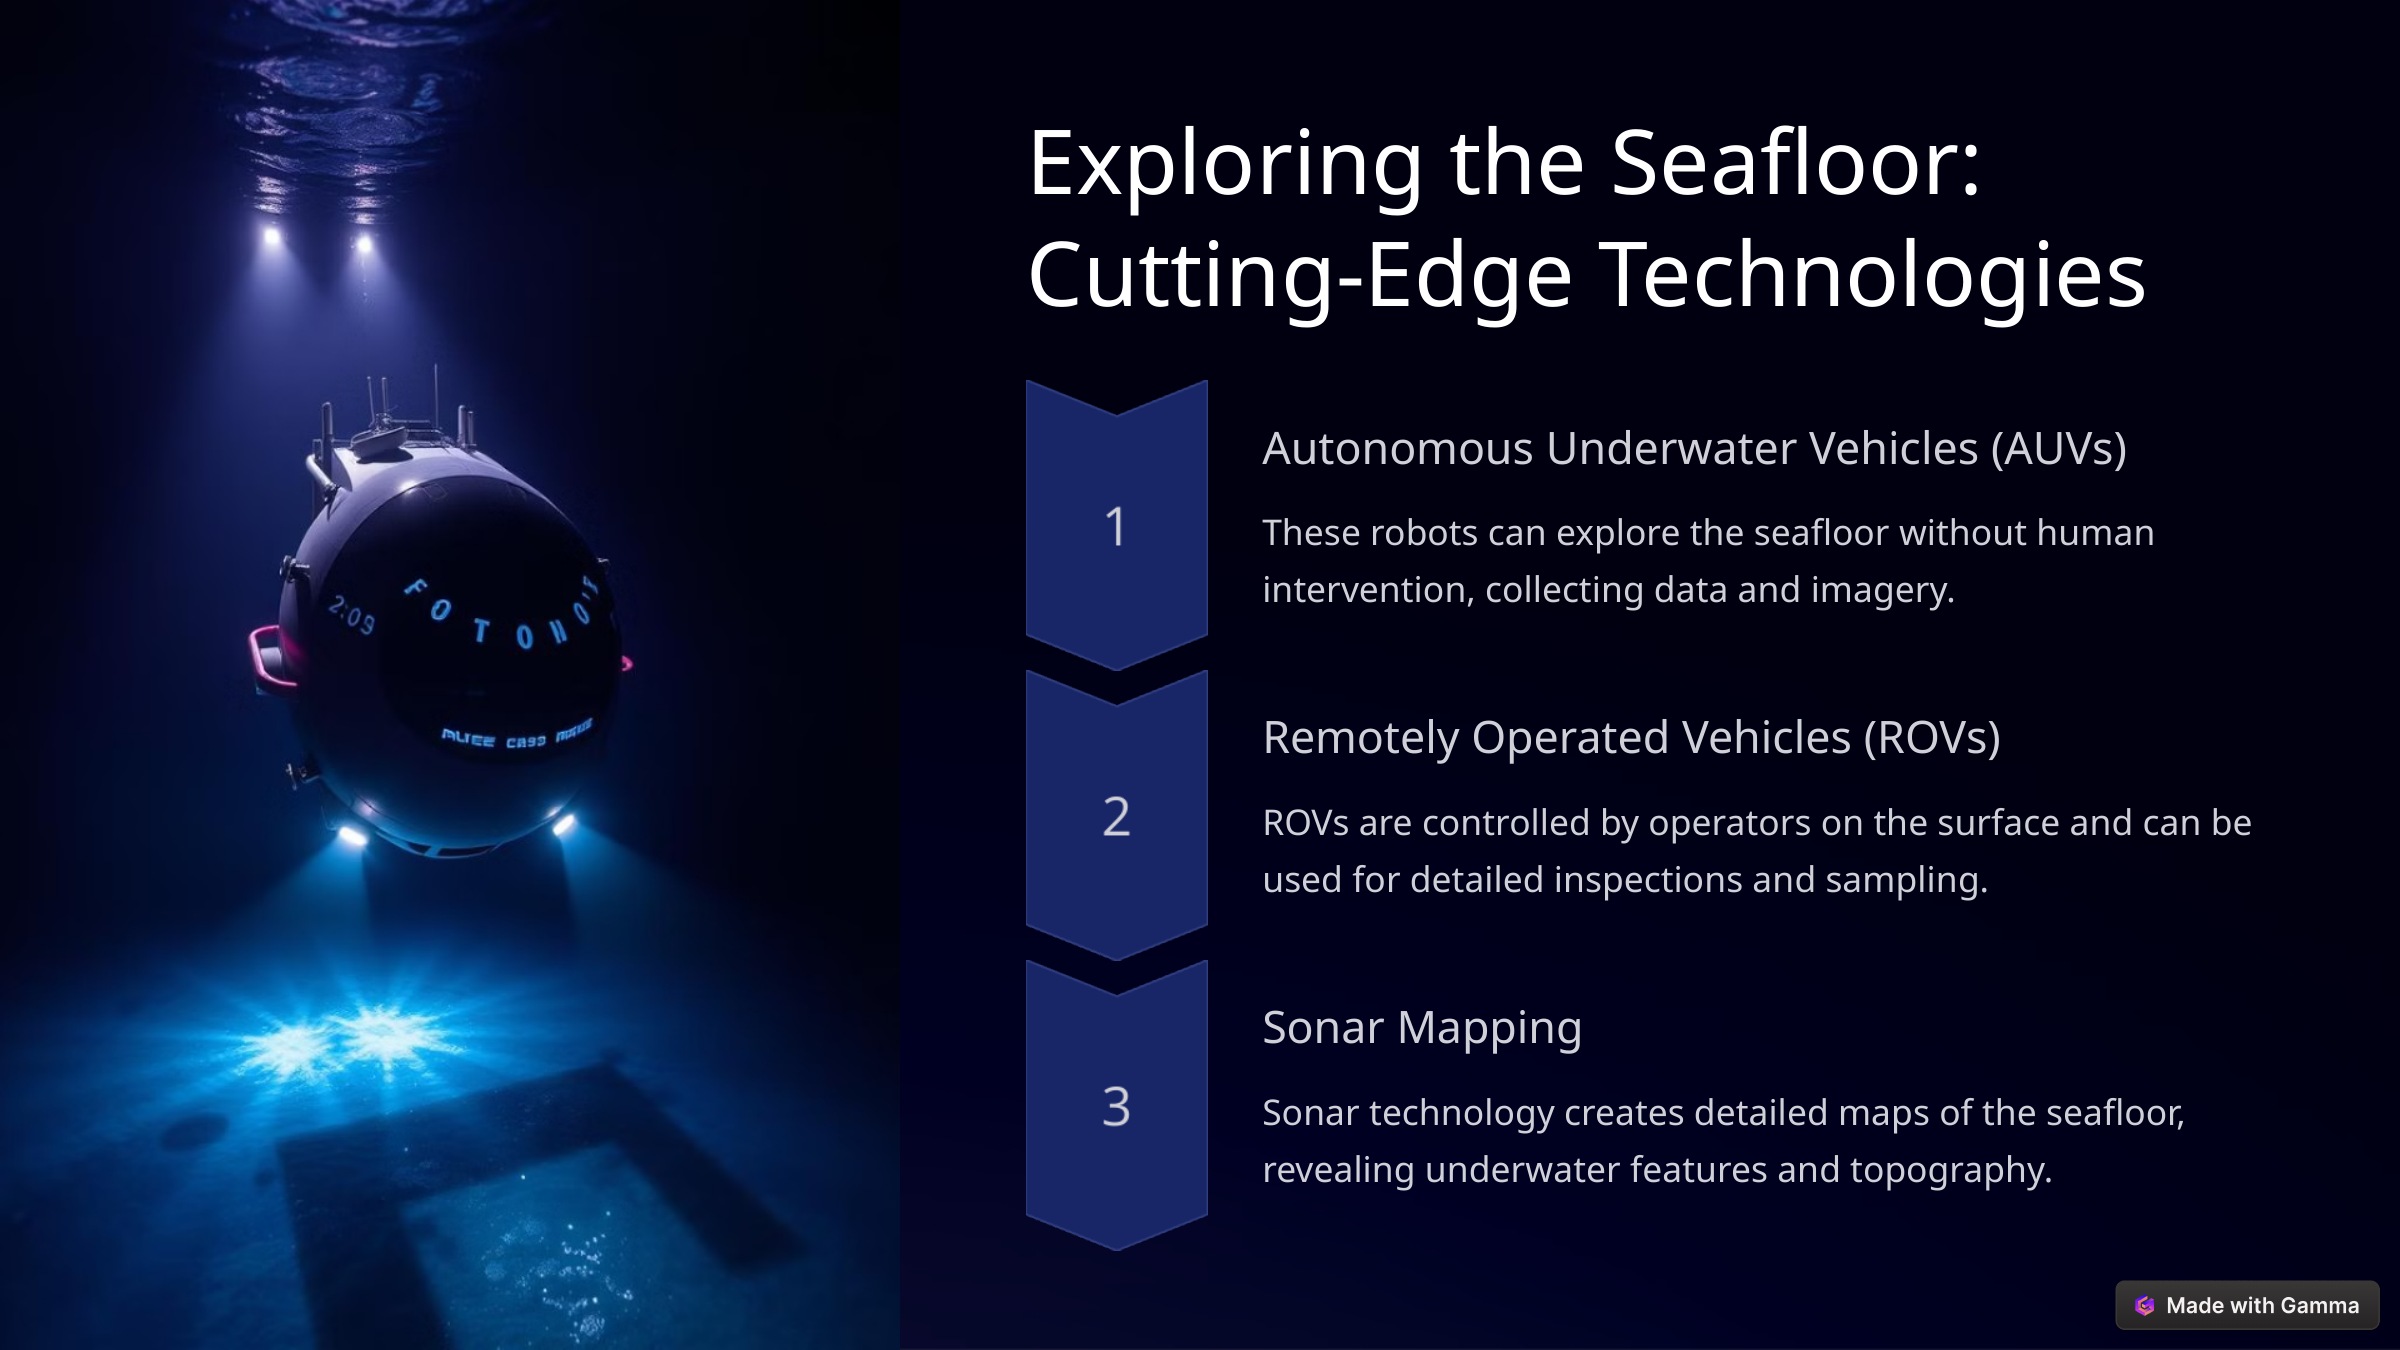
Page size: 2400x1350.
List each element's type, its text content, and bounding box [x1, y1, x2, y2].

text_box These robots can explore the seafloor without human intervention, collecting data and imagery. [1262, 495, 2274, 611]
text_box ROVs are controlled by operators on the surface and can be used for detailed inspections and sampling. [1262, 785, 2274, 901]
picture [2106, 1271, 2389, 1339]
text_box Autonomous Underwater Vehicles (AUVs) [1262, 416, 2107, 474]
picture [1026, 380, 1208, 1251]
text_box Sonar technology creates detailed maps of the seafloor, revealing underwater features and topography. [1262, 1074, 2274, 1191]
picture [0, 0, 900, 1350]
text_box Exploring the Seafloor: Cutting-Edge Technologies [1026, 99, 2274, 327]
text_box Remotely Operated Vehicles (ROVs) [1262, 706, 1989, 764]
text_box Sonar Mapping [1262, 996, 1716, 1054]
